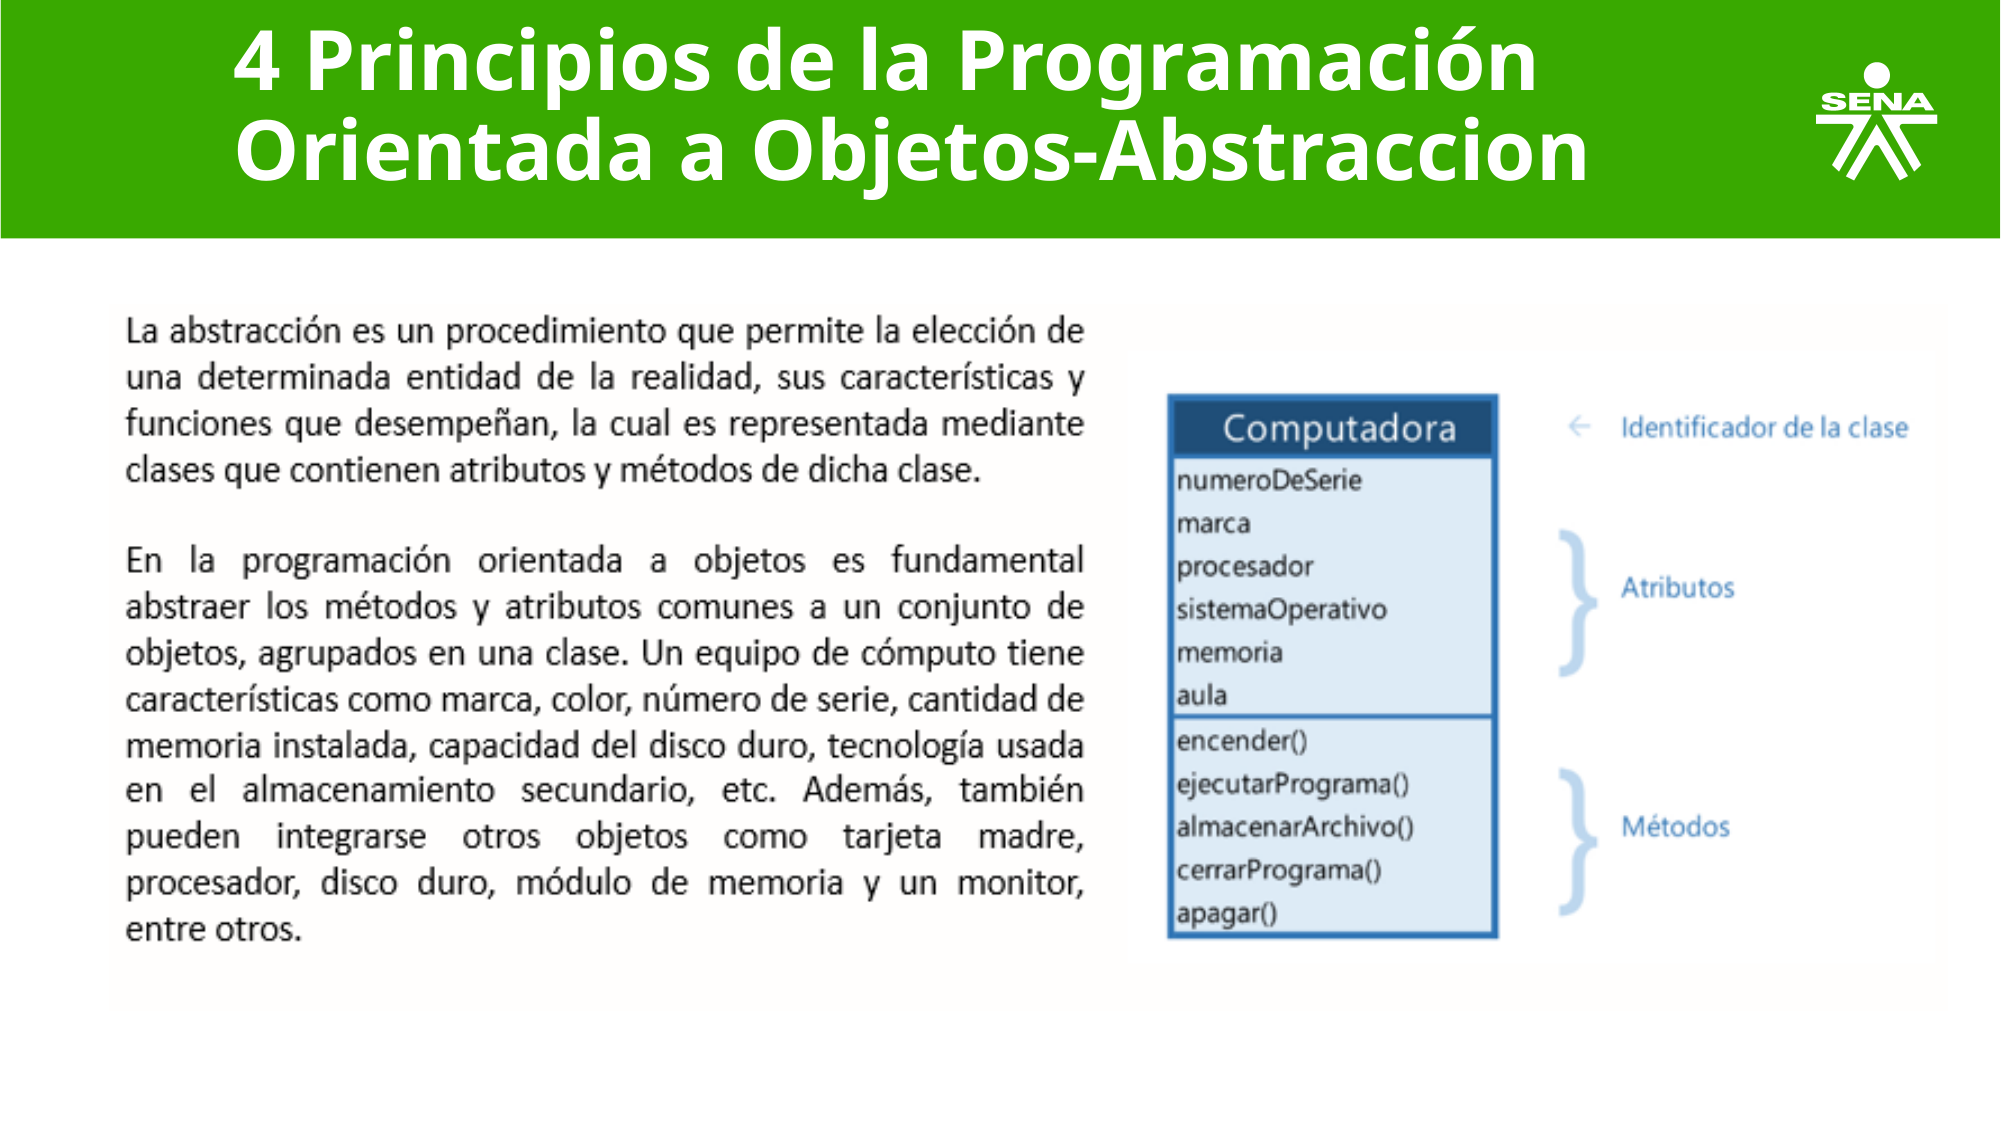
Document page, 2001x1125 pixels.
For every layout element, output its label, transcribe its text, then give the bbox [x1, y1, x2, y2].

title 4 Principios de la Programación Orientada a Objetos-Abstraccion [218, 0, 1638, 218]
picture [0, 0, 2001, 1125]
